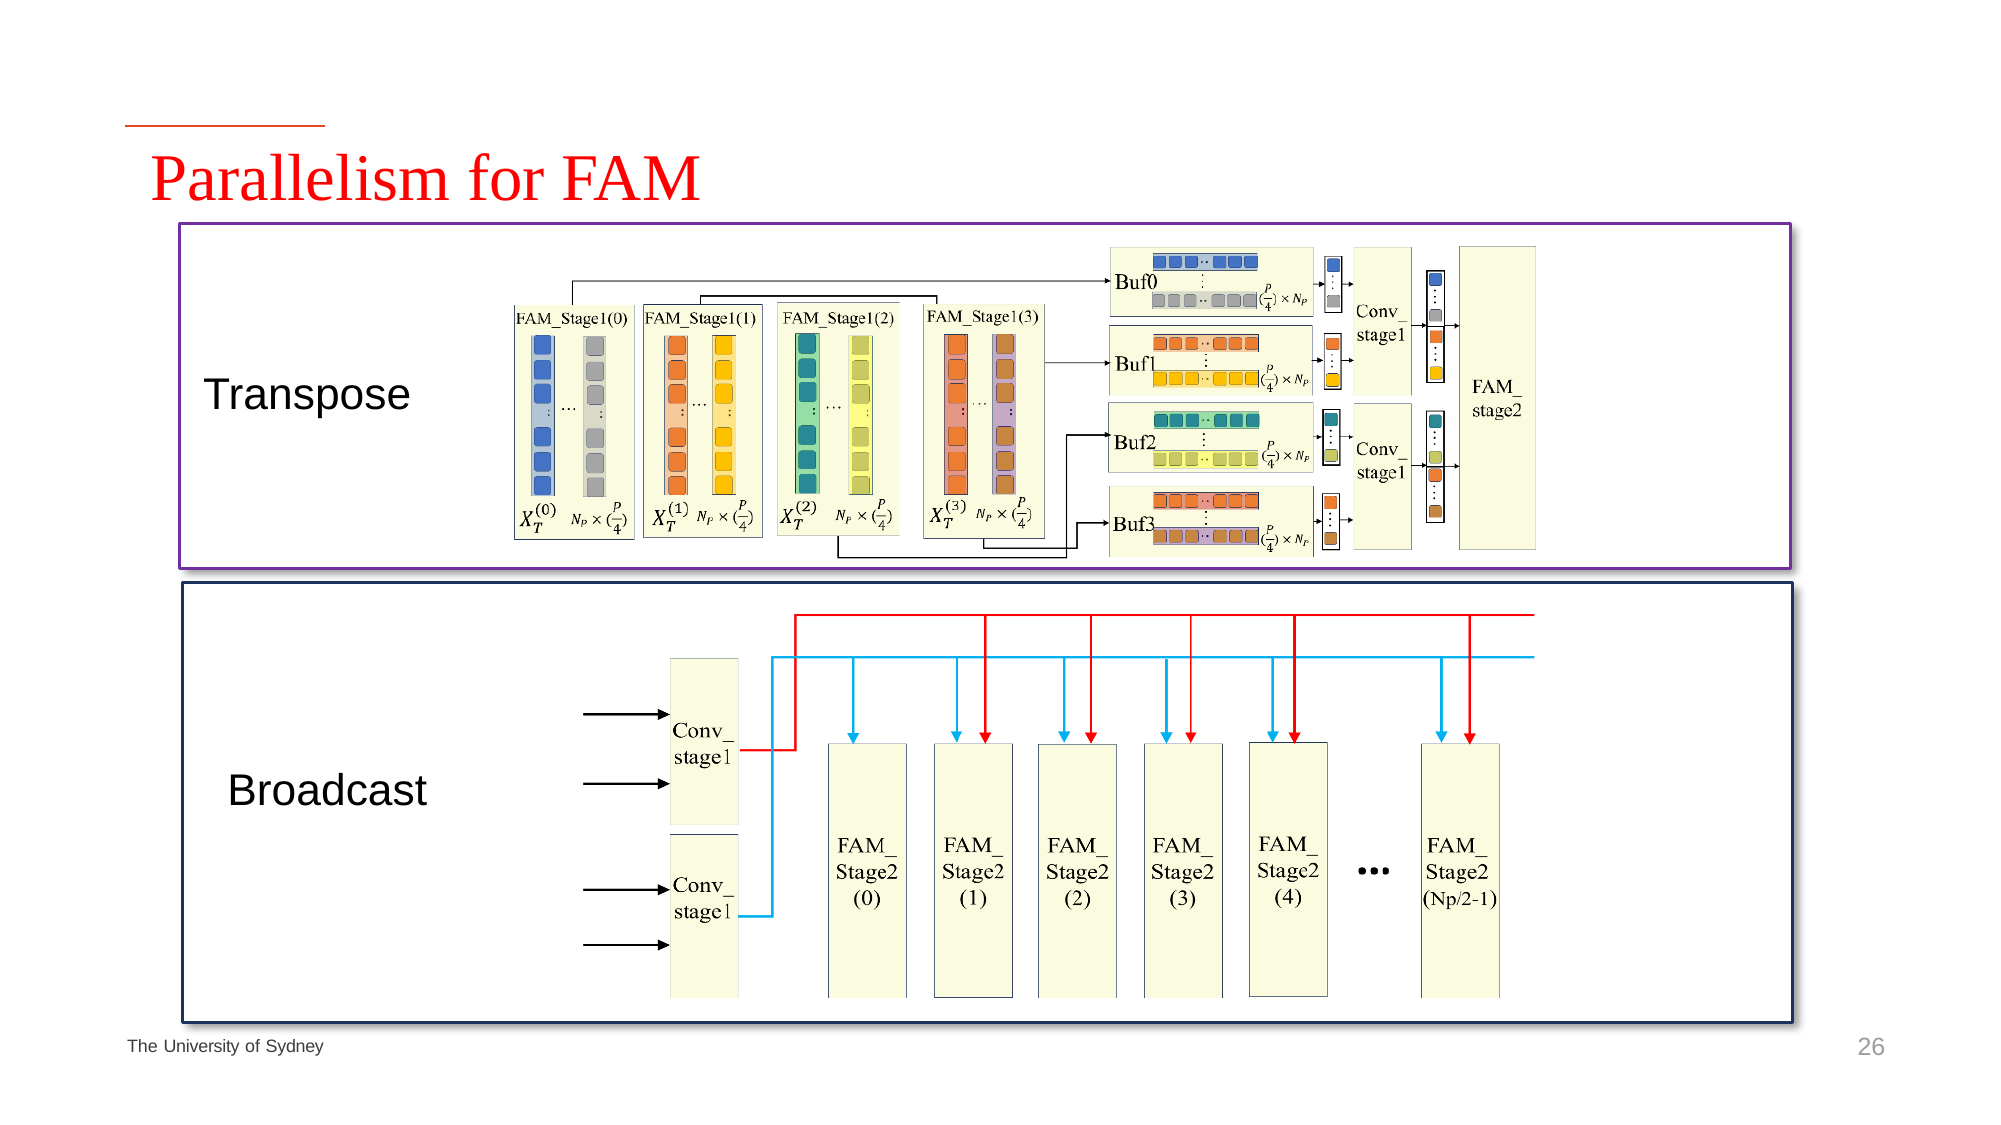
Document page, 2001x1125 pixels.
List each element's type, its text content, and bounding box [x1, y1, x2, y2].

title Parallelism for FAM [150, 133, 1994, 215]
slide_number 26 [1450, 1015, 1901, 1075]
text_box Transpose [188, 357, 479, 427]
text_box [178, 221, 1792, 571]
picture [508, 231, 1545, 568]
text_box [182, 582, 1794, 1023]
